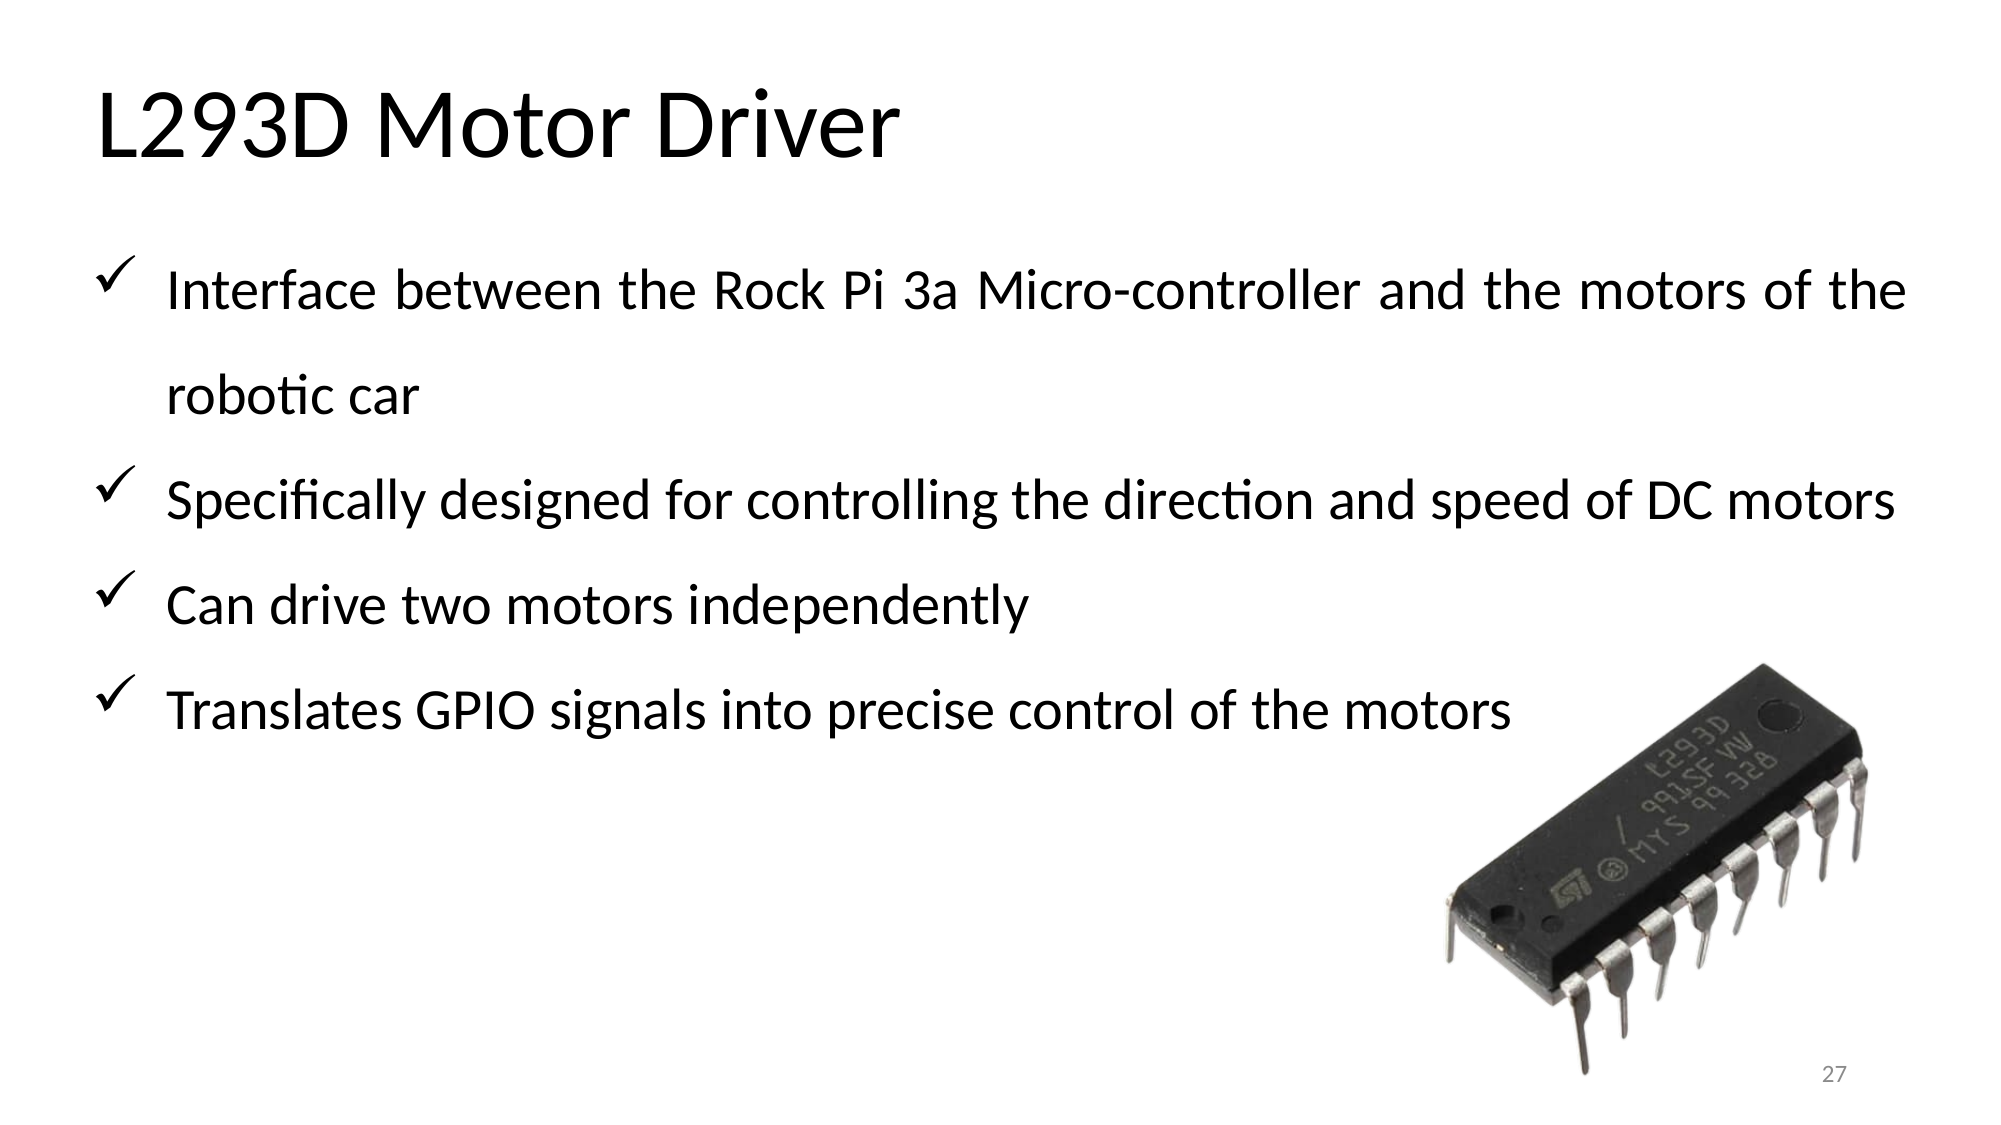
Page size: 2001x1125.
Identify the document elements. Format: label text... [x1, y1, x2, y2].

picture [1388, 590, 1924, 1125]
text_box Interface between the Rock Pi 3a Micro-controller and the motors of the robotic car Specifically designed for controlling the direction and speed of DC motors Can drive two motors independently Translates GPIO signals into precise control of the motors [76, 208, 1924, 749]
text_box L293D Motor Driver [81, 50, 919, 185]
